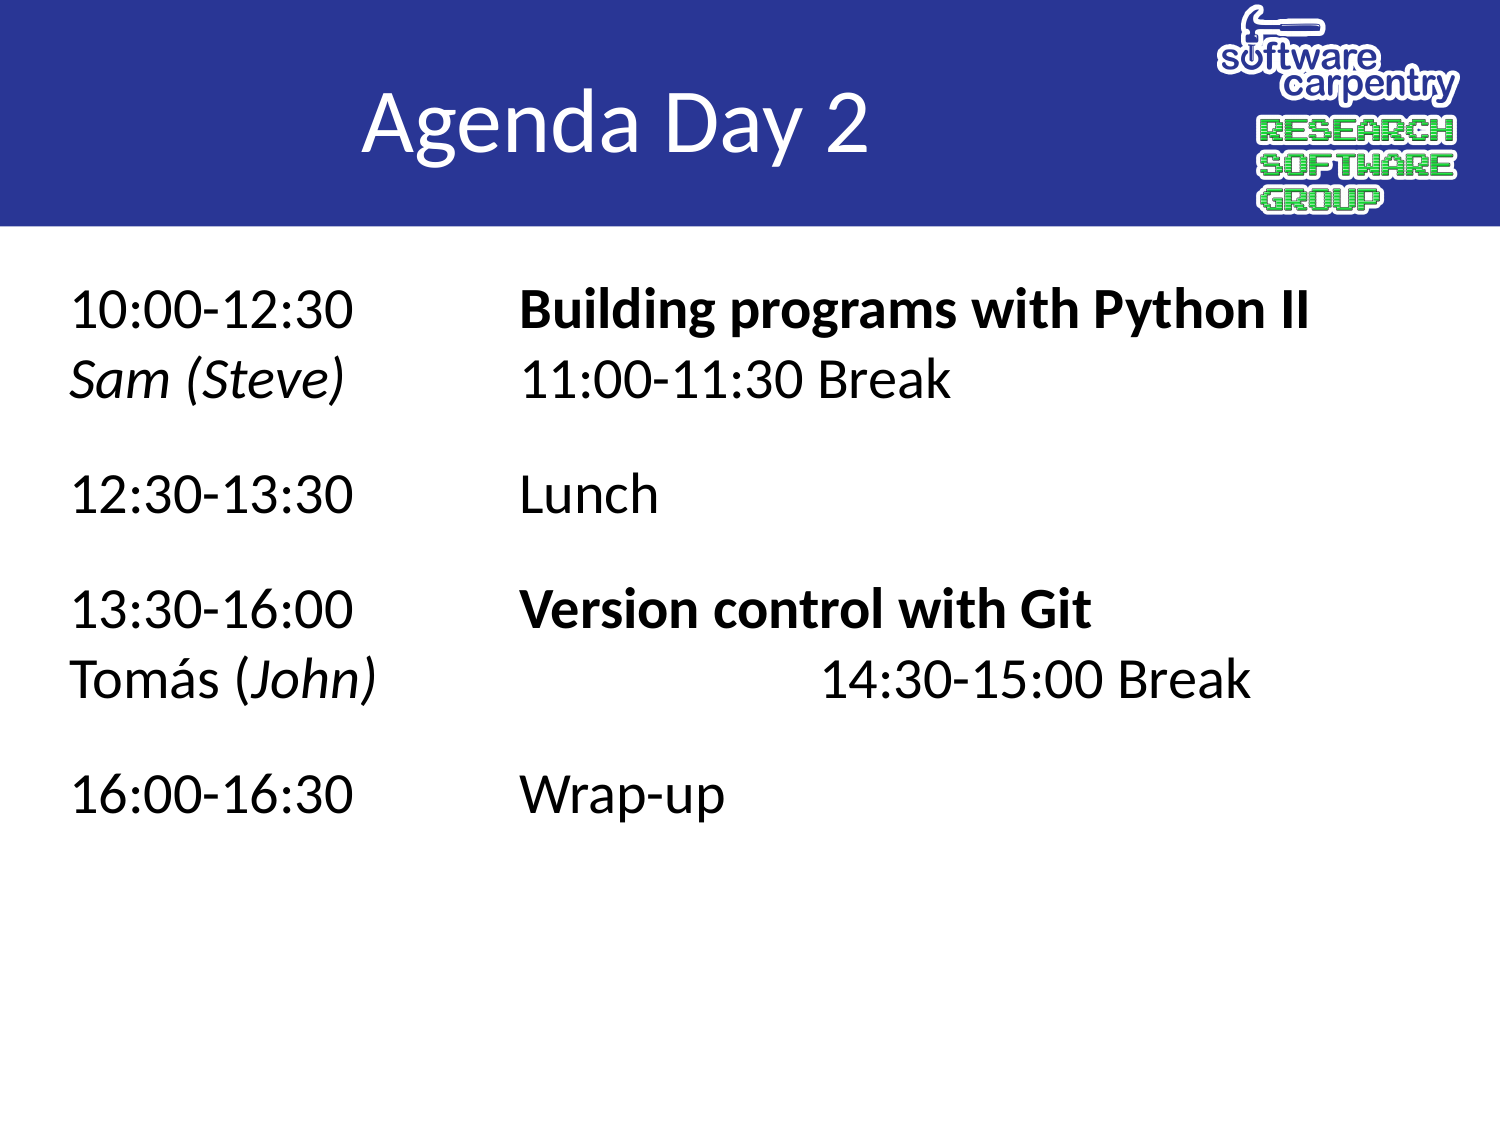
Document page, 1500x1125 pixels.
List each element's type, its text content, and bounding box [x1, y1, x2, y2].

picture [1255, 113, 1465, 227]
text_box 10:00-12:30 Building programs with Python II Sam (Steve) 11:00-11:30 Break 12:30-13:30 Lunch 13:30-16:00 Version control with Git Tomás (John) 14:30-15:00 Break 16:00-16:30 Wrap-up [54, 262, 1459, 1100]
text_box Agenda Day 2 [51, 21, 1182, 209]
picture [1216, 3, 1461, 108]
